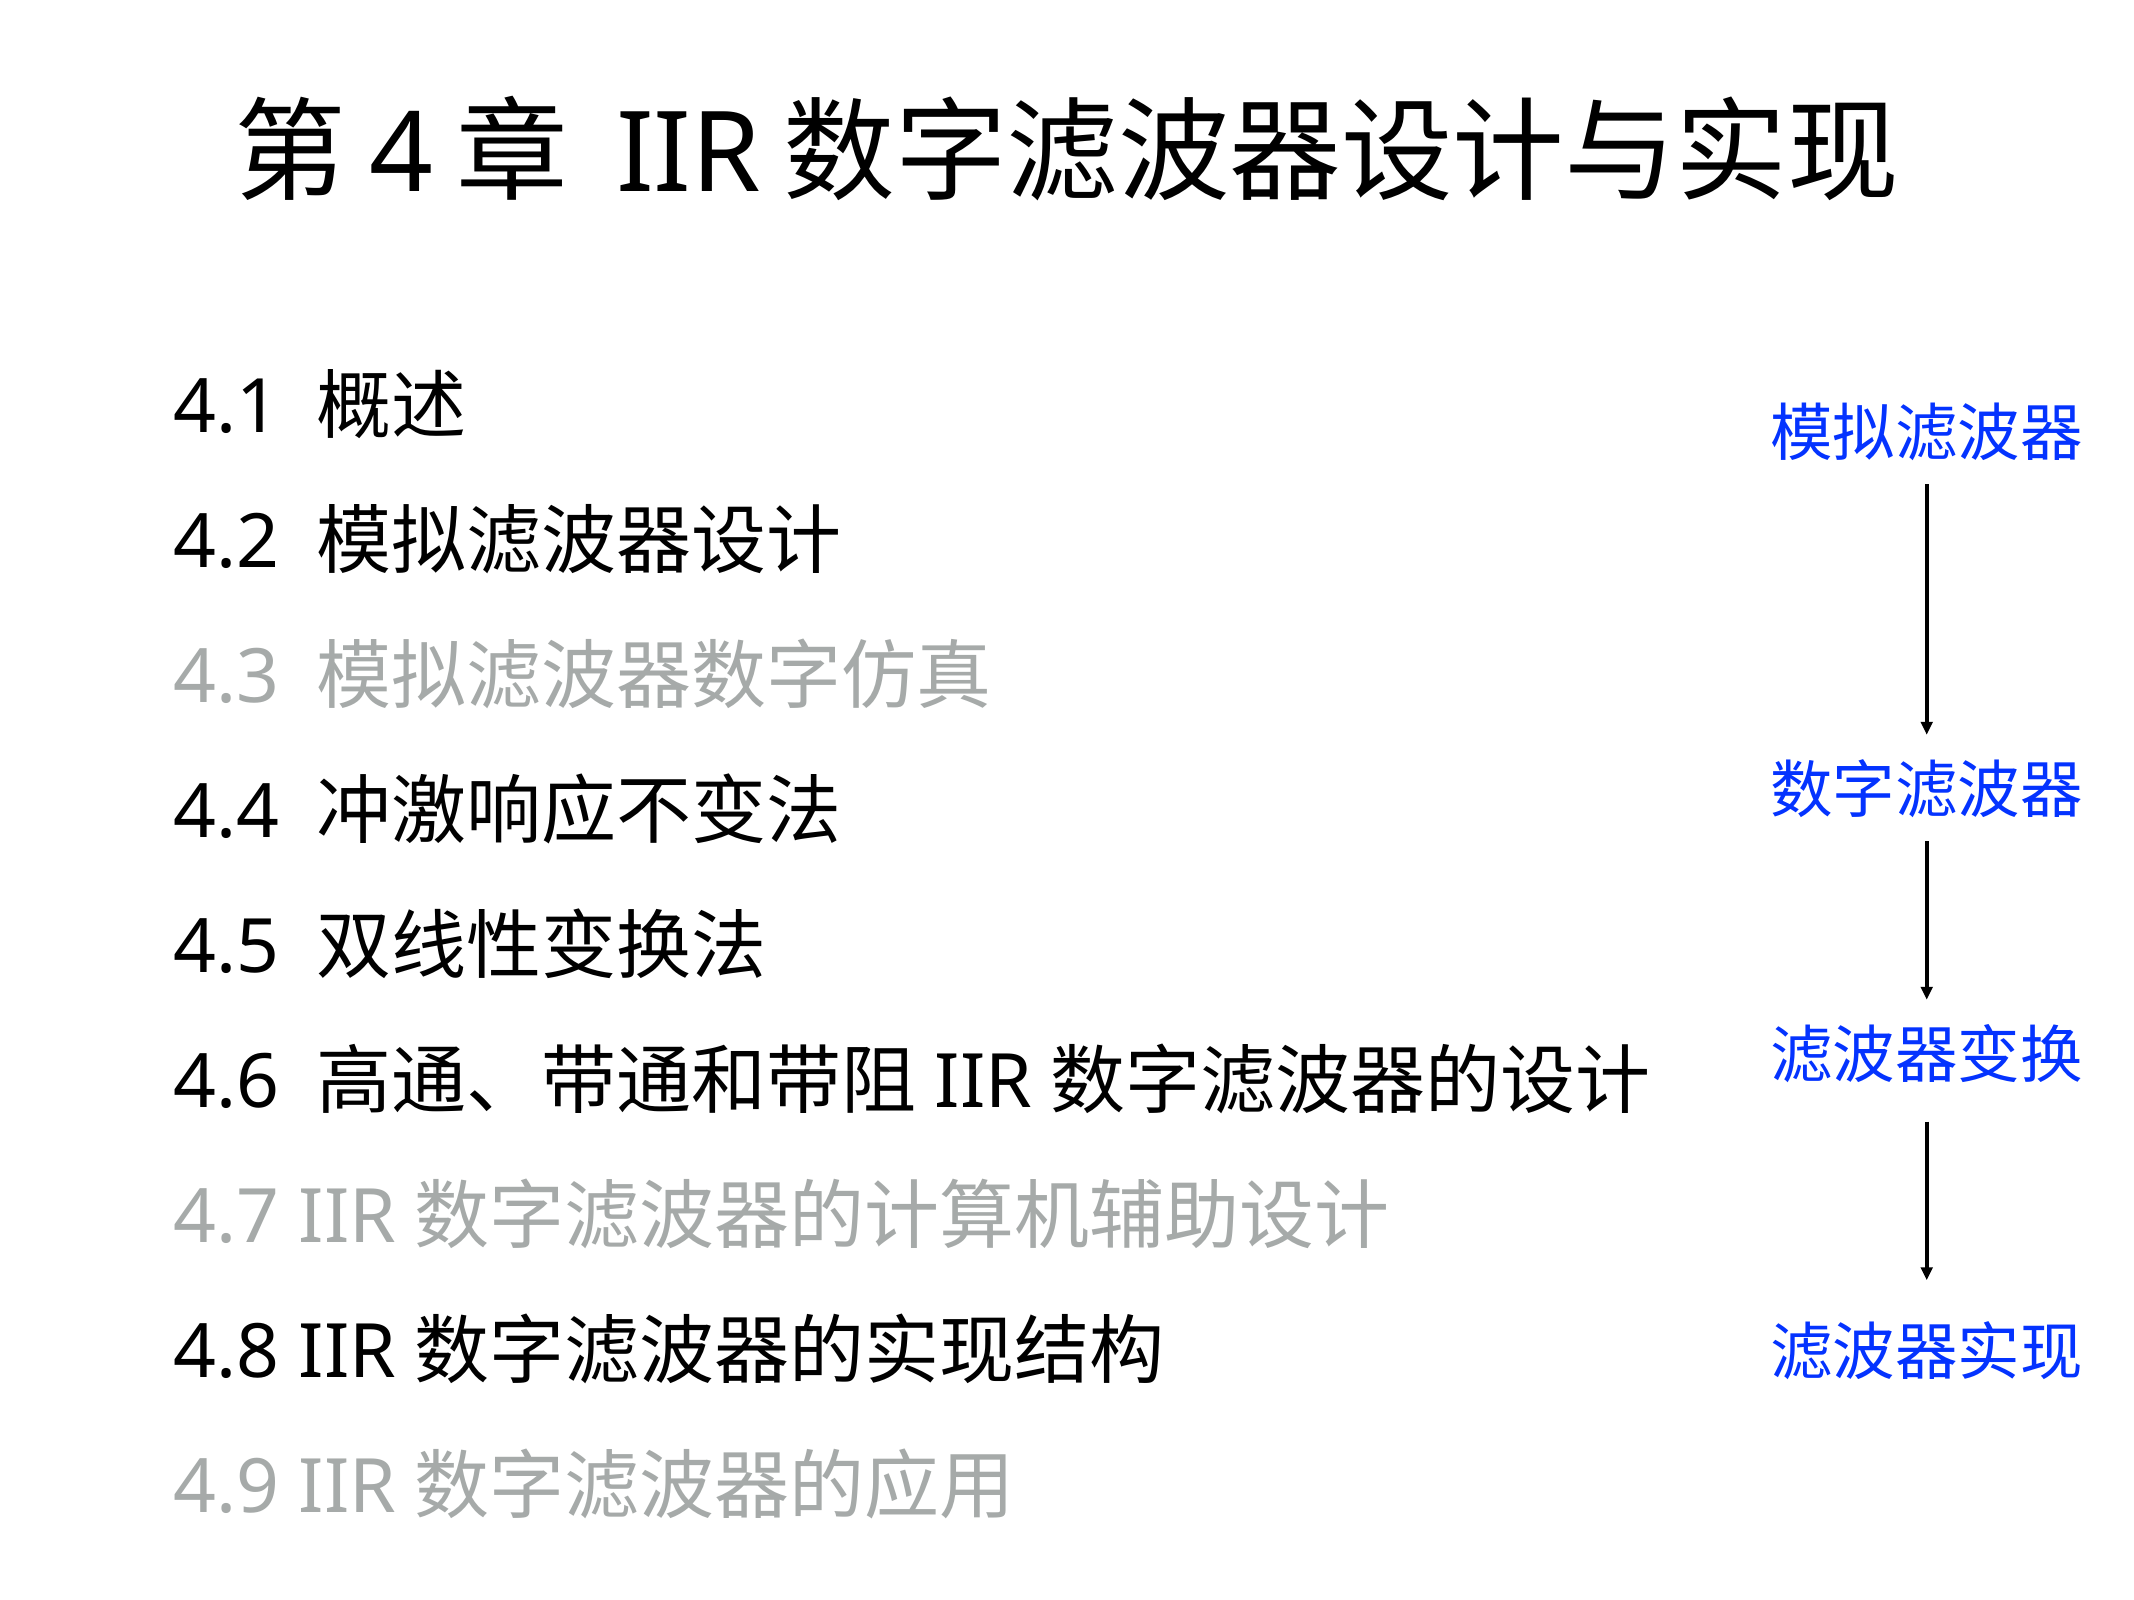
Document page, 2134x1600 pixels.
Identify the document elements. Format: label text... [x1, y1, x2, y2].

text_box 4.1 概述 4.2 模拟滤波器设计 4.3 模拟滤波器数字仿真 4.4 冲激响应不变法 4.5 双线性变换法 4.6 高通、带通和带阻IIR数字滤波器的设计 4.7 IIR数字滤波器的计算机辅助设计 4.8 IIR数字滤波器的实现结构 4.9 IIR数字滤波器的应用 [165, 304, 1659, 1536]
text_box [1760, 378, 2093, 1402]
title 第4章 IIR数字滤波器设计与实现 [155, 21, 1978, 273]
